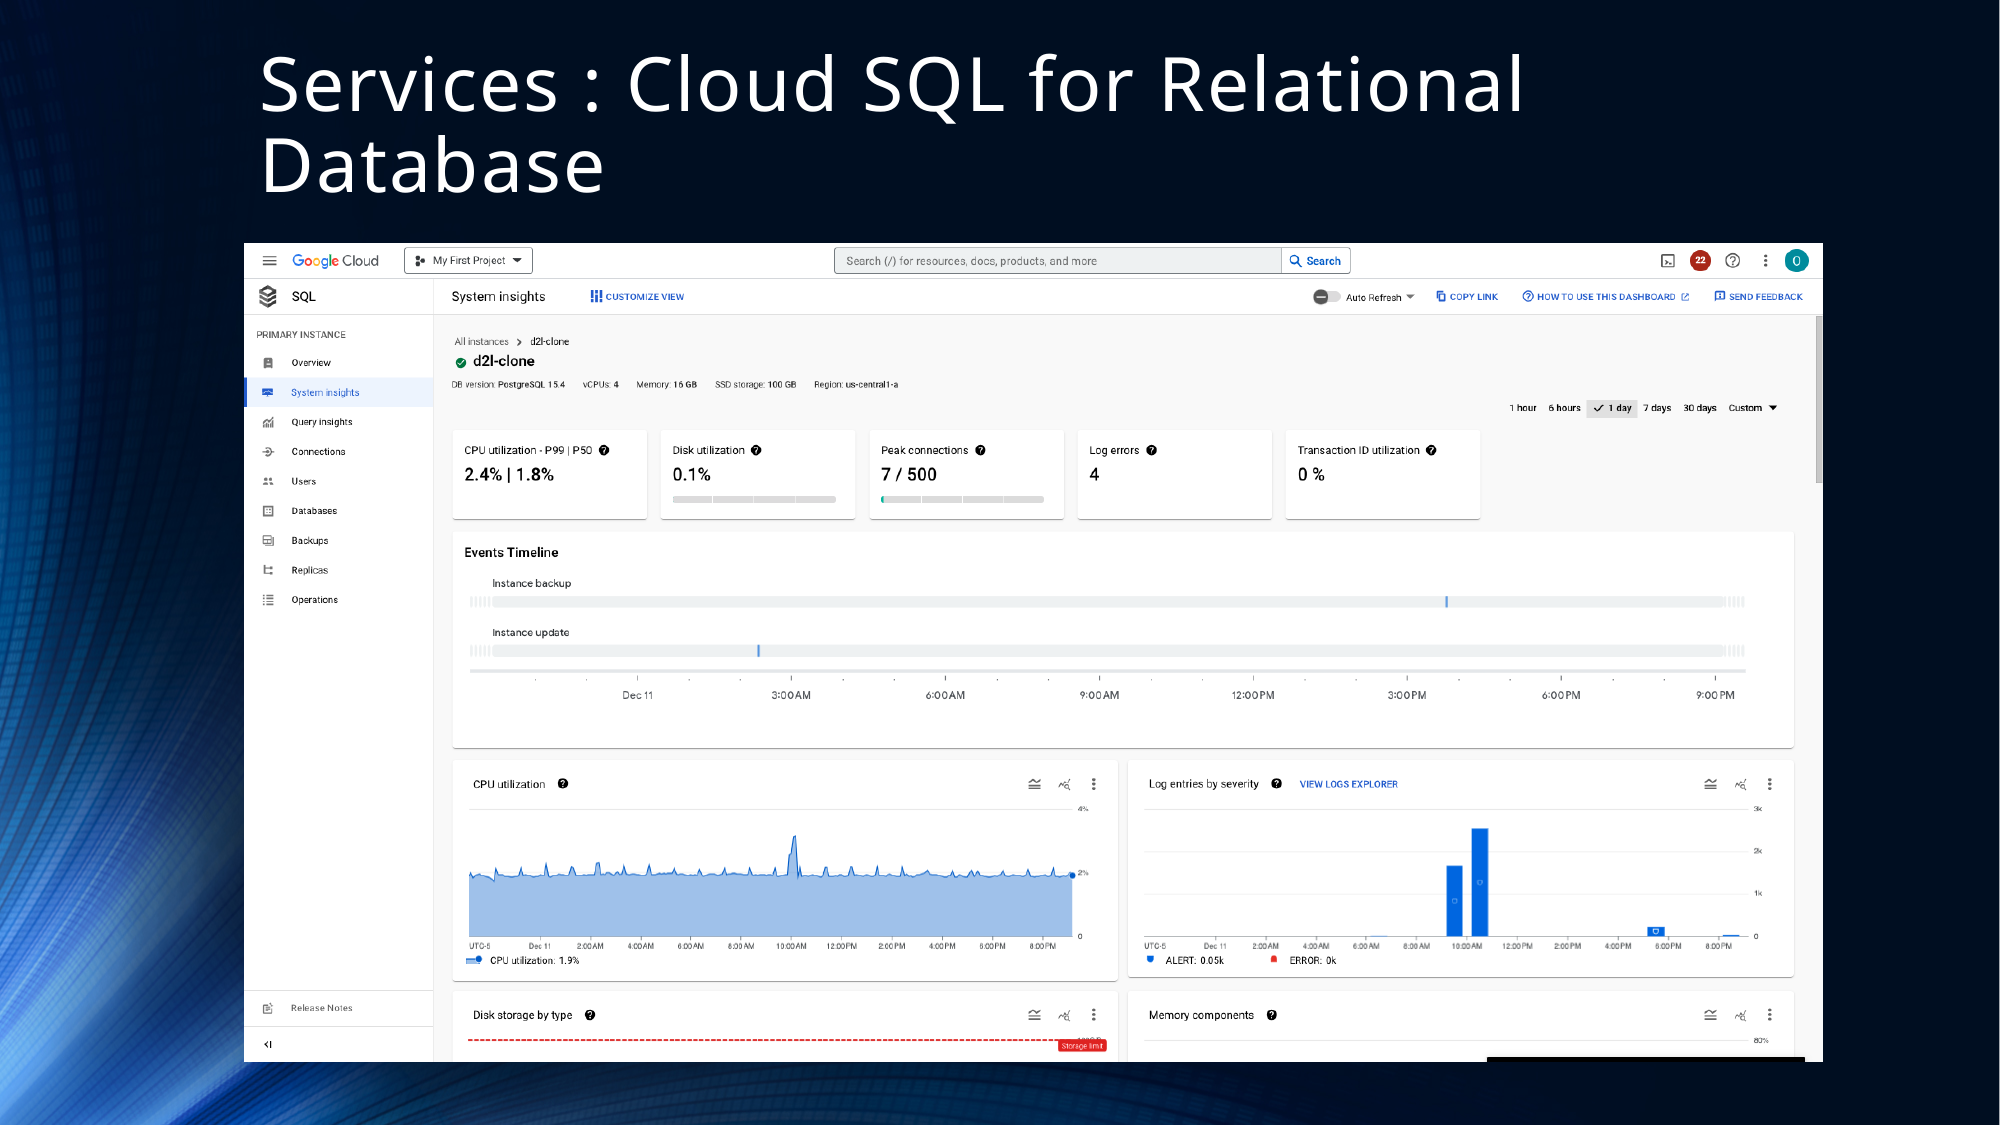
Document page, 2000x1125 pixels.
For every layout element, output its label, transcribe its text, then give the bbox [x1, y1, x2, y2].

picture [0, 0, 2000, 1125]
title Services : Cloud SQL for Relational Database [244, 78, 1745, 217]
